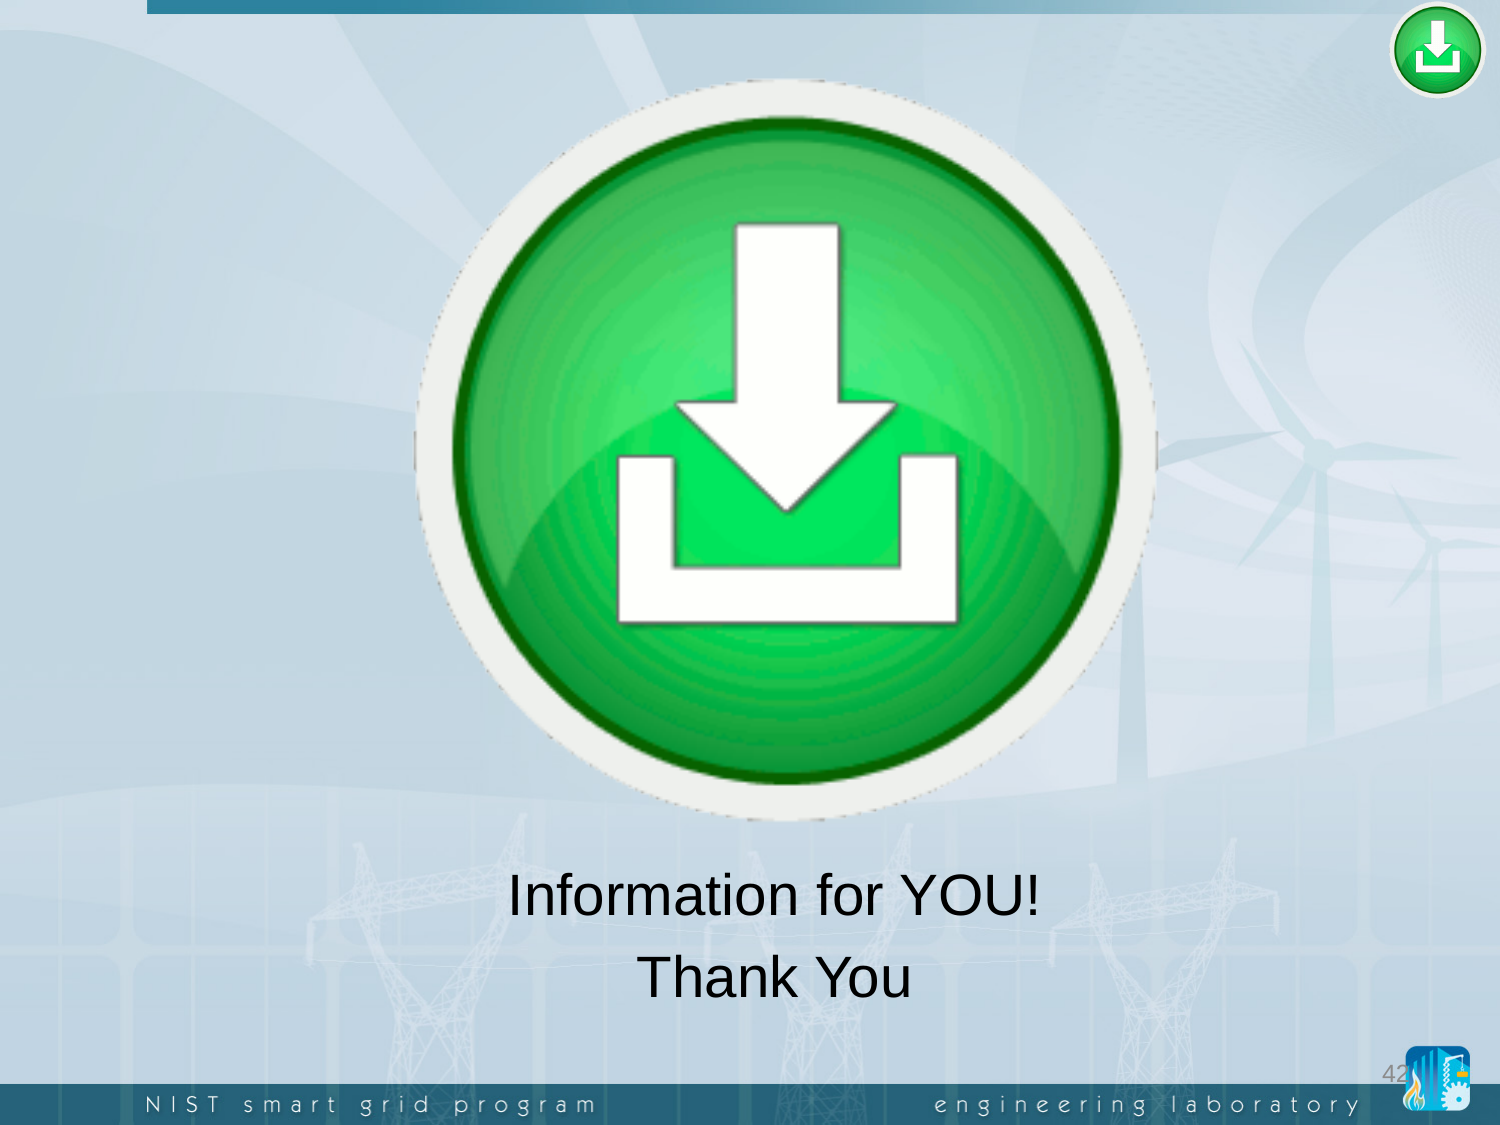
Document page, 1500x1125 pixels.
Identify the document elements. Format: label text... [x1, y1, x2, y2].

slide_number 42 [1074, 1042, 1425, 1103]
list Information for YOU! Thank You [99, 849, 1450, 1038]
picture [0, 0, 1500, 1125]
